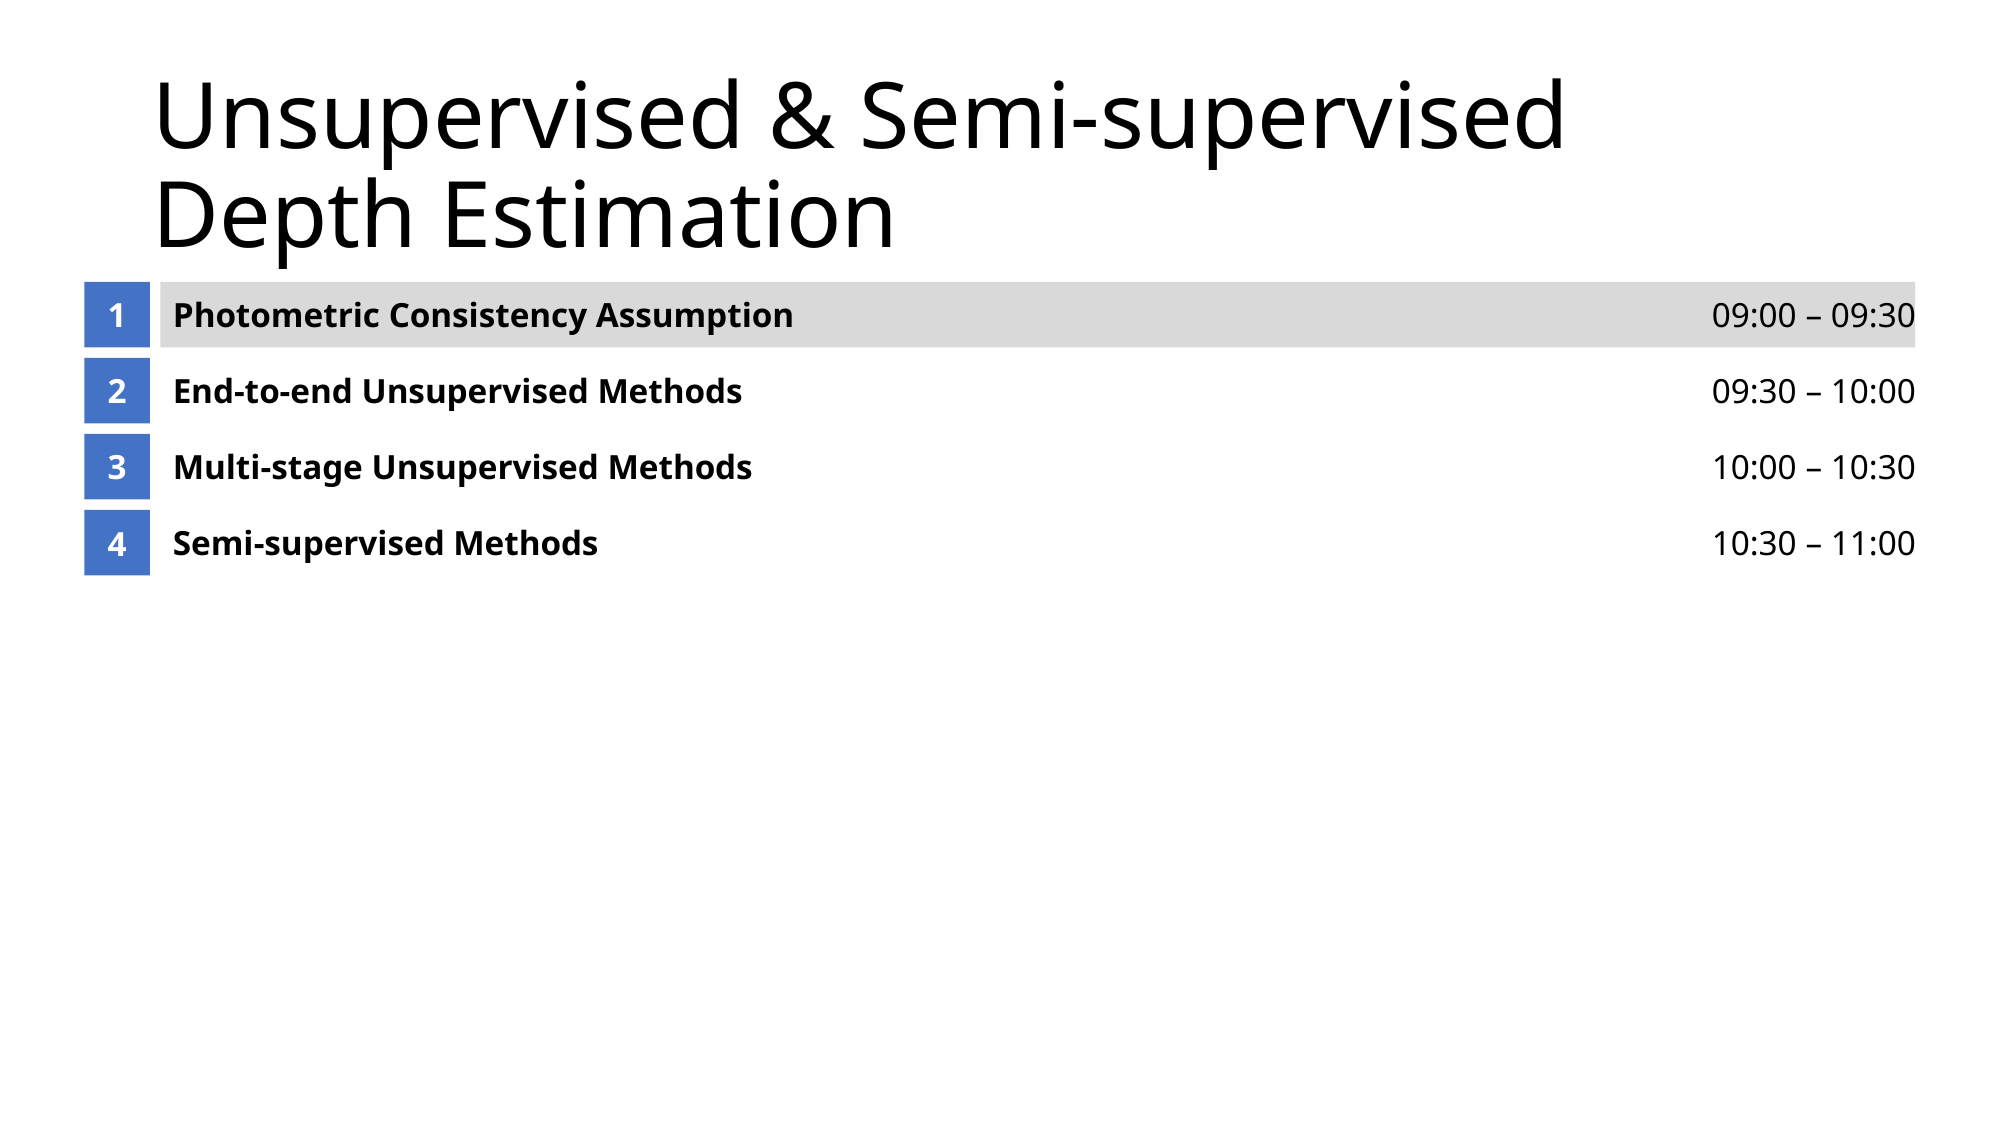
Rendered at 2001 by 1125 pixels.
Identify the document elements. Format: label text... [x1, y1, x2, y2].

text_box 10:30 – 11:00 [1711, 509, 1904, 577]
text_box Semi-supervised Methods [159, 509, 743, 577]
text_box 2 [83, 357, 151, 424]
text_box 09:00 – 09:30 [1711, 281, 1904, 348]
text_box 09:30 – 10:00 [1711, 357, 1904, 424]
text_box Multi-stage Unsupervised Methods [159, 433, 743, 500]
text_box 4 [83, 509, 151, 577]
text_box 1 [83, 281, 151, 348]
text_box End-to-end Unsupervised Methods [159, 357, 743, 424]
text_box Photometric Consistency Assumption [159, 281, 743, 348]
text_box 10:00 – 10:30 [1711, 433, 1904, 500]
title Unsupervised & Semi-supervised Depth Estimation [137, 59, 1863, 278]
text_box [1904, 281, 1916, 348]
text_box [1228, 281, 1711, 348]
text_box [743, 281, 1226, 348]
text_box 3 [83, 433, 151, 500]
